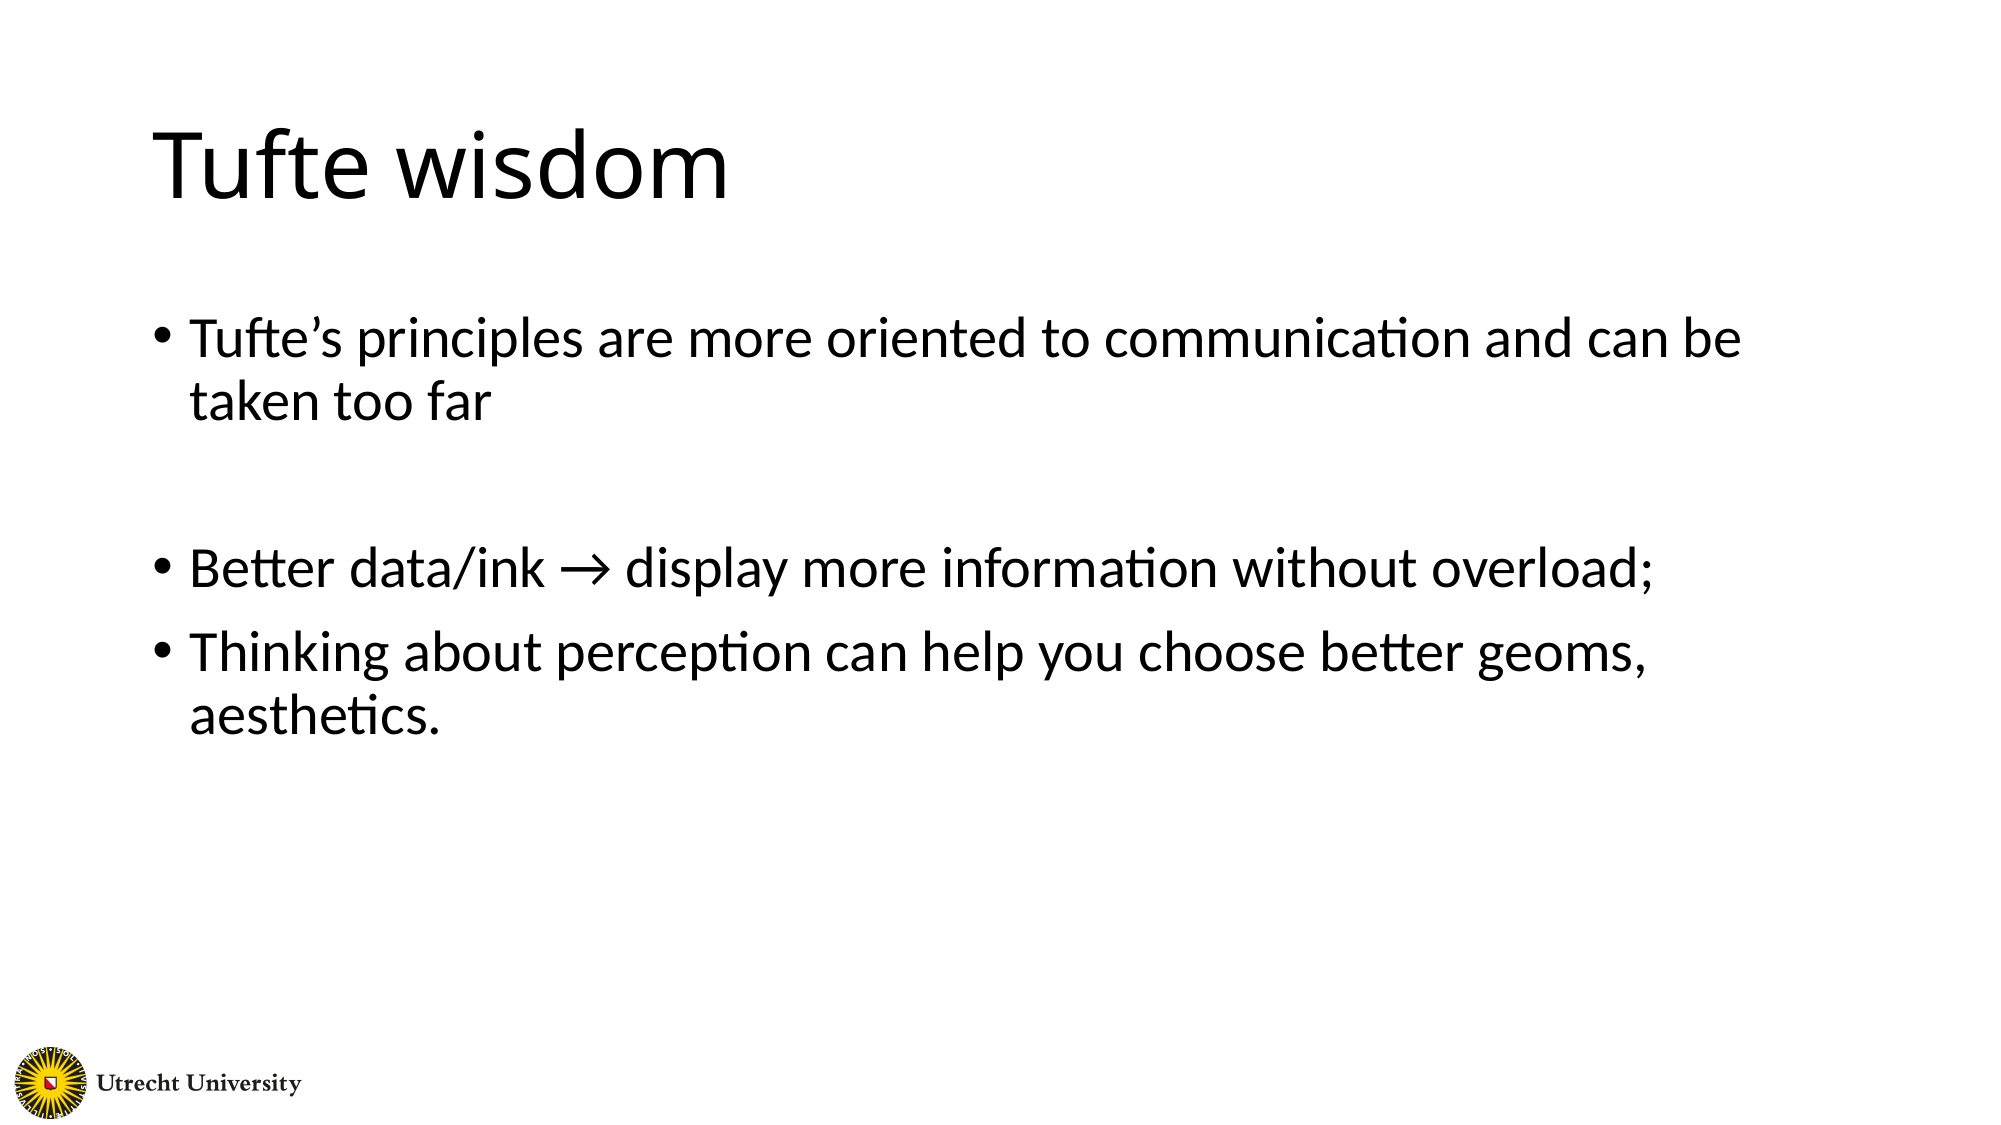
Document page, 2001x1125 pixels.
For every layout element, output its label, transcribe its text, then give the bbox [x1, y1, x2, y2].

list Tufte’s principles are more oriented to communication and can be taken too far Better data/ink → display more information without overload; Thinking about perception can help you choose better geoms, aesthetics. [137, 299, 1863, 1014]
picture [0, 995, 386, 1125]
title Tufte wisdom [137, 59, 1863, 278]
